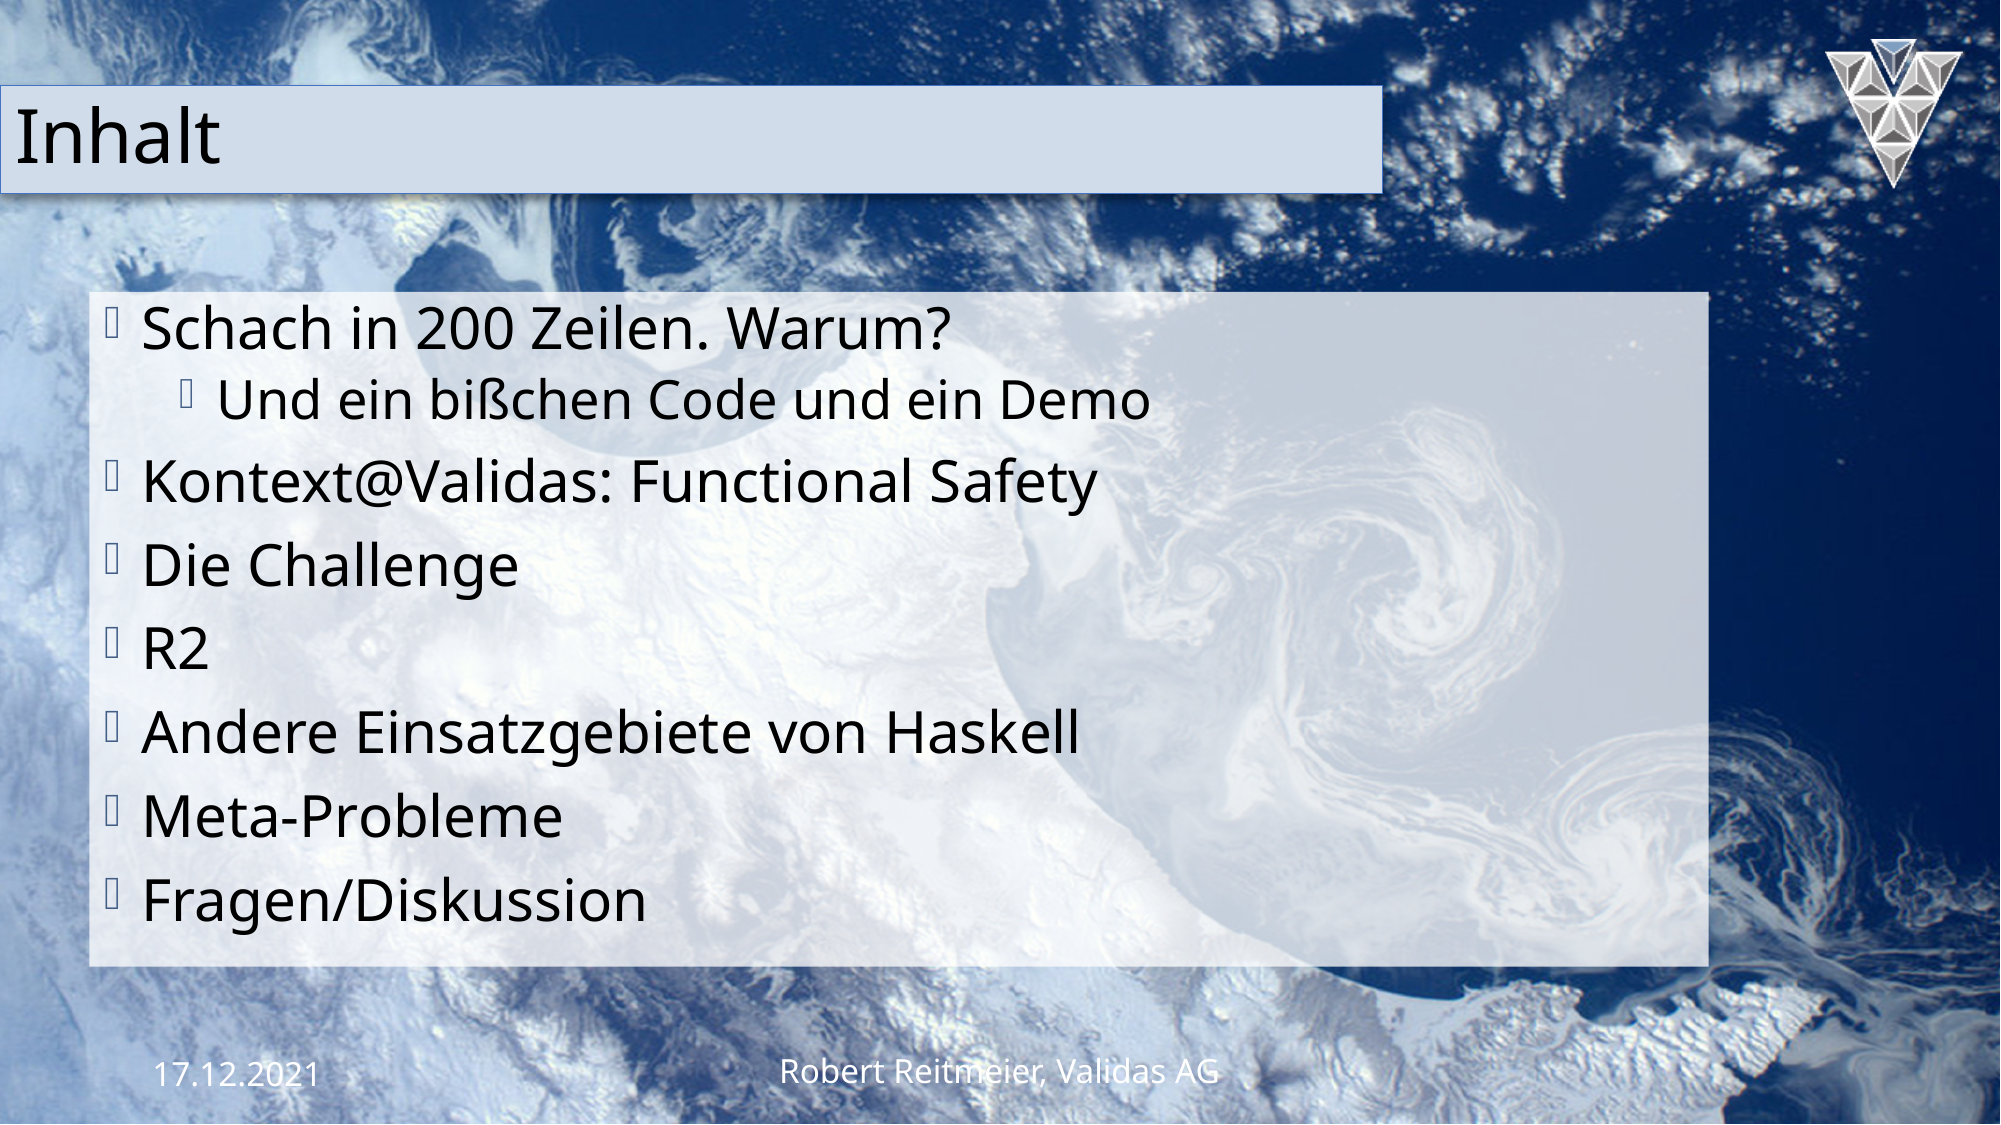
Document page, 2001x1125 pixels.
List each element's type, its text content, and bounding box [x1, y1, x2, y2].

picture [0, 0, 2000, 1124]
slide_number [137, 1042, 588, 1103]
list Schach in 200 Zeilen. Warum? Und ein bißchen Code und ein Demo Kontext@Validas: Functional Safety Die Challenge R2 Andere Einsatzgebiete von Haskell Meta-Probleme Fragen/Diskussion [89, 291, 1709, 967]
title Inhalt [0, 85, 1383, 194]
footer Robert Reitmeier, Validas AG [662, 1042, 1338, 1103]
